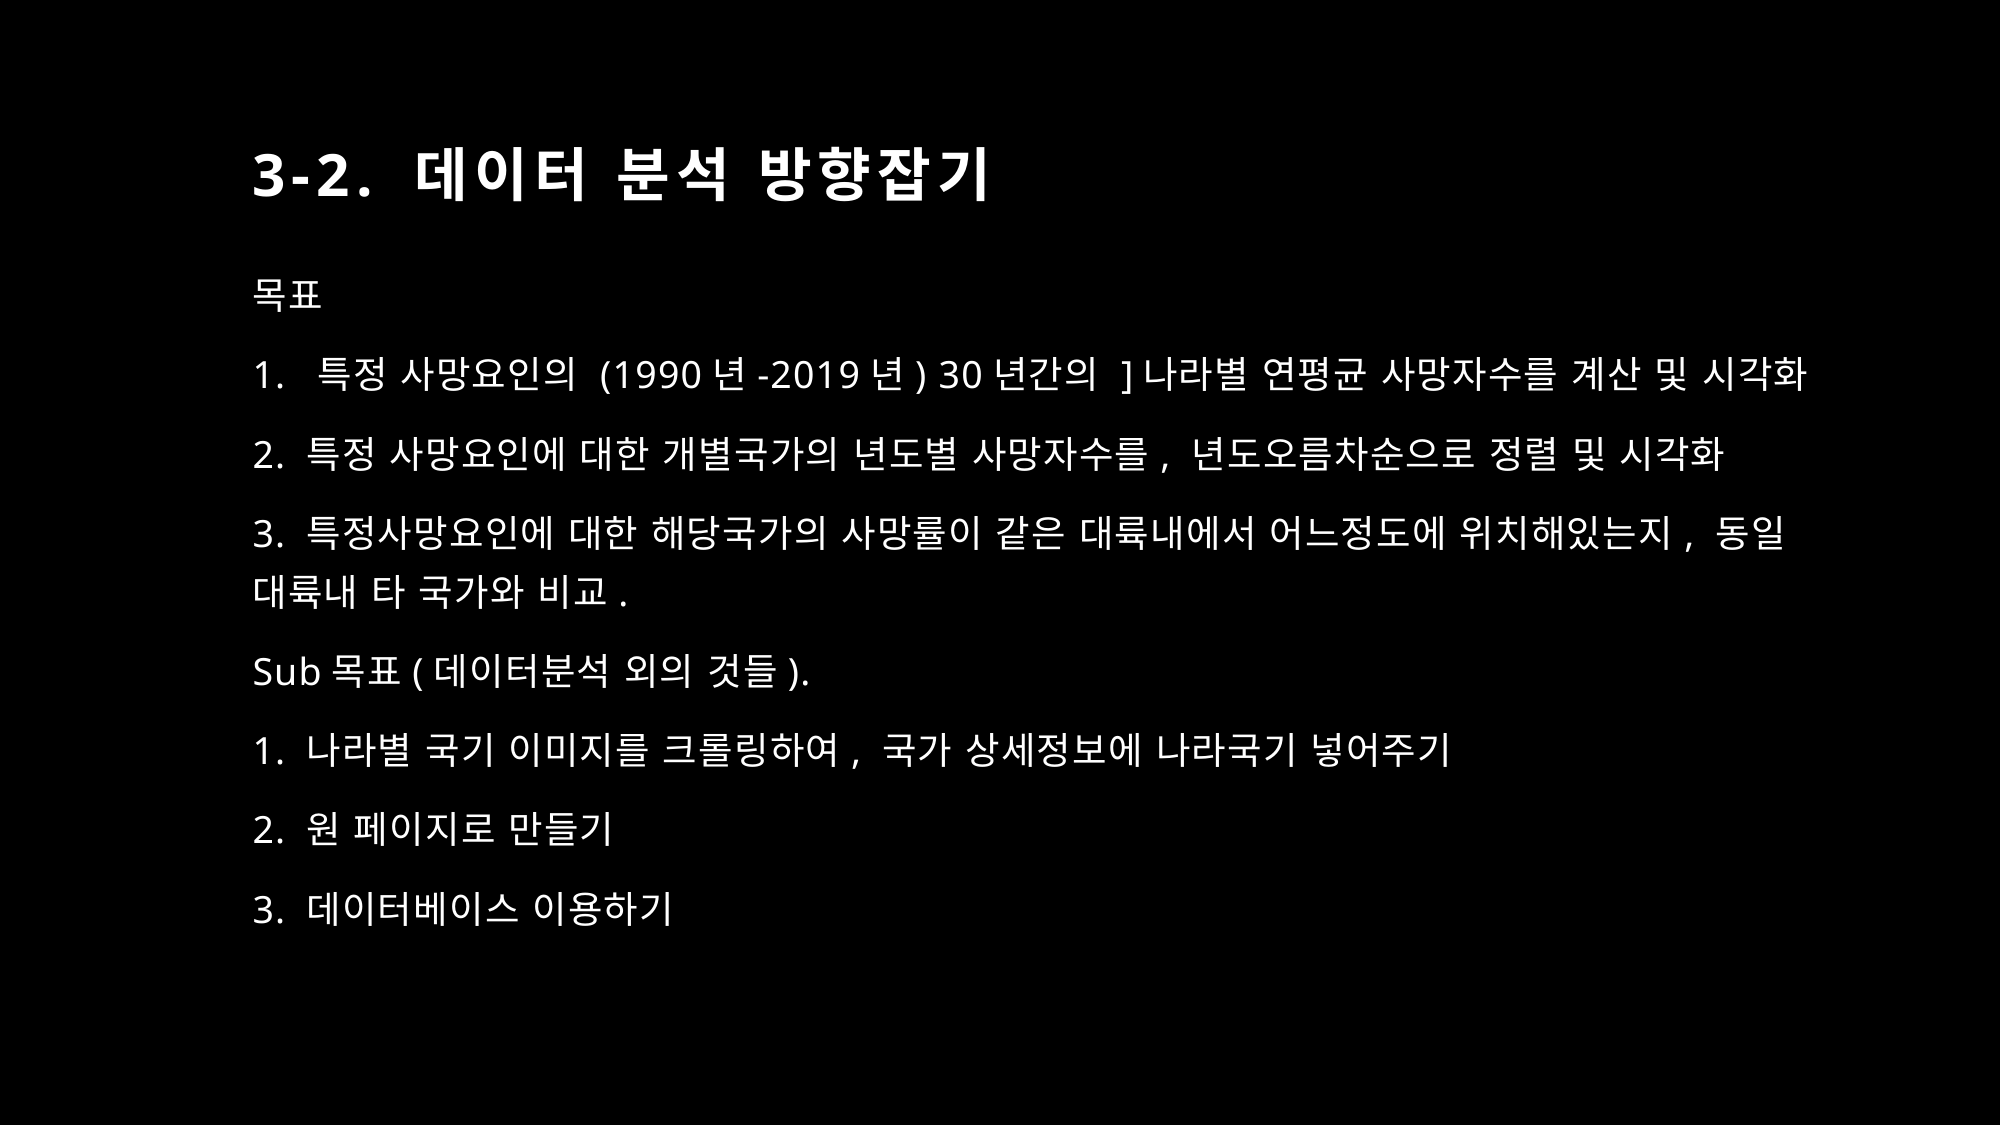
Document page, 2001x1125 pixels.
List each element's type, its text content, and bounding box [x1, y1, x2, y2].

title 3-2. 데이터 분석 방향잡기 [234, 81, 1750, 223]
list 목표 1. 특정 사망요인의 (1990년-2019년) 30년간의 ]나라별 연평균 사망자수를 계산 및 시각화 2. 특정 사망요인에 대한 개별국가의 년도별 사망자수를, 년도오름차순으로 정렬 및 시각화 3. 특정사망요인에 대한 해당국가의 사망률이 같은 대륙내에서 어느정도에 위치해있는지, 동일 대륙내 타 국가와 비교. Sub목표(데이터분석 외의 것들). 1. 나라별 국기 이미지를 크롤링하여, 국가 상세정보에 나라국기 넣어주기 2. 원 페이지로 만들기 3. 데이터베이스 이용하기 [234, 240, 1856, 1016]
